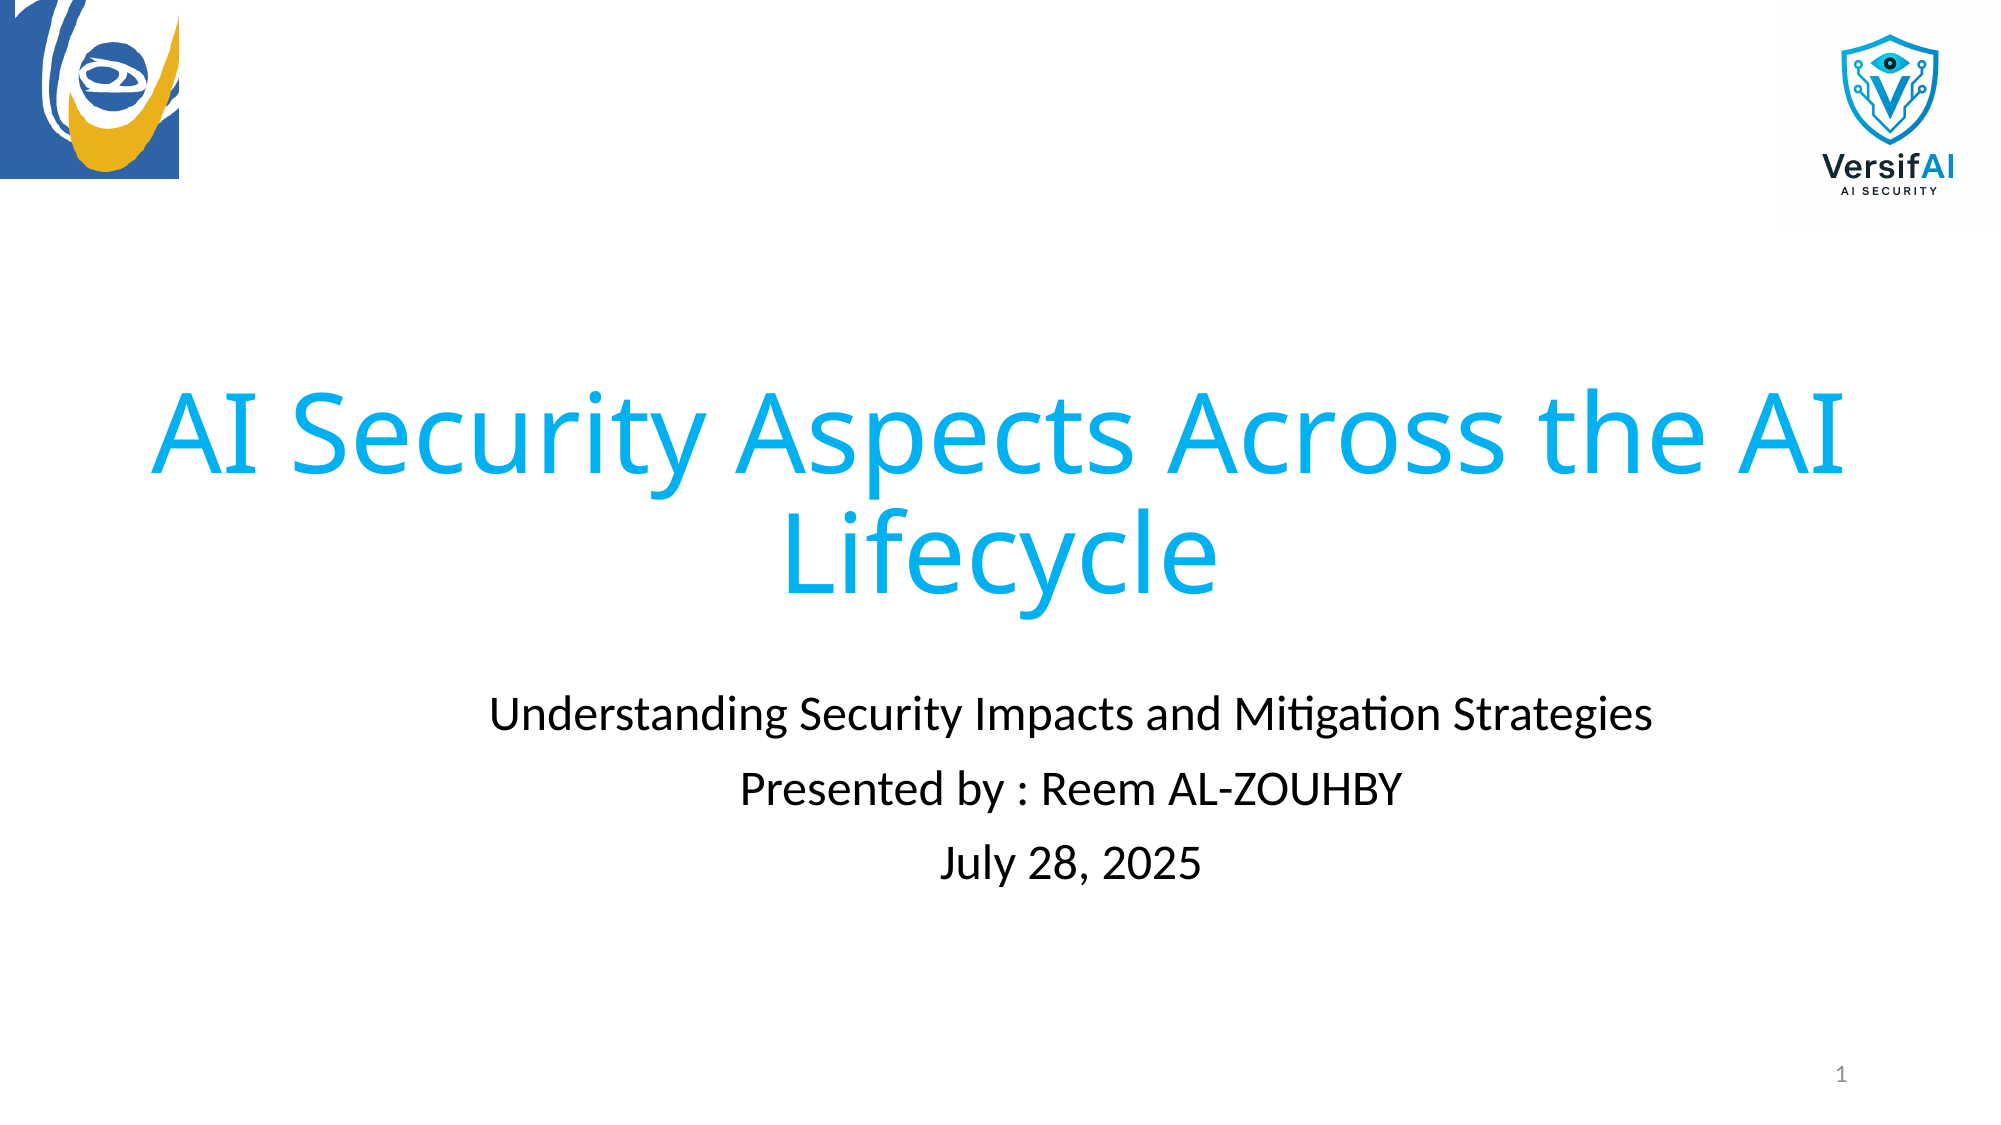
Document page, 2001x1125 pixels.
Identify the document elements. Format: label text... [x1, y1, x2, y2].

picture [1778, 2, 2000, 226]
subtitle Understanding Security Impacts and Mitigation Strategies Presented by : Reem AL-ZOUHBY July 28, 2025 [321, 679, 1822, 952]
slide_number 1 [1412, 1042, 1863, 1103]
title AI Security Aspects Across the AI Lifecycle [114, 366, 1886, 759]
picture [0, 0, 179, 179]
